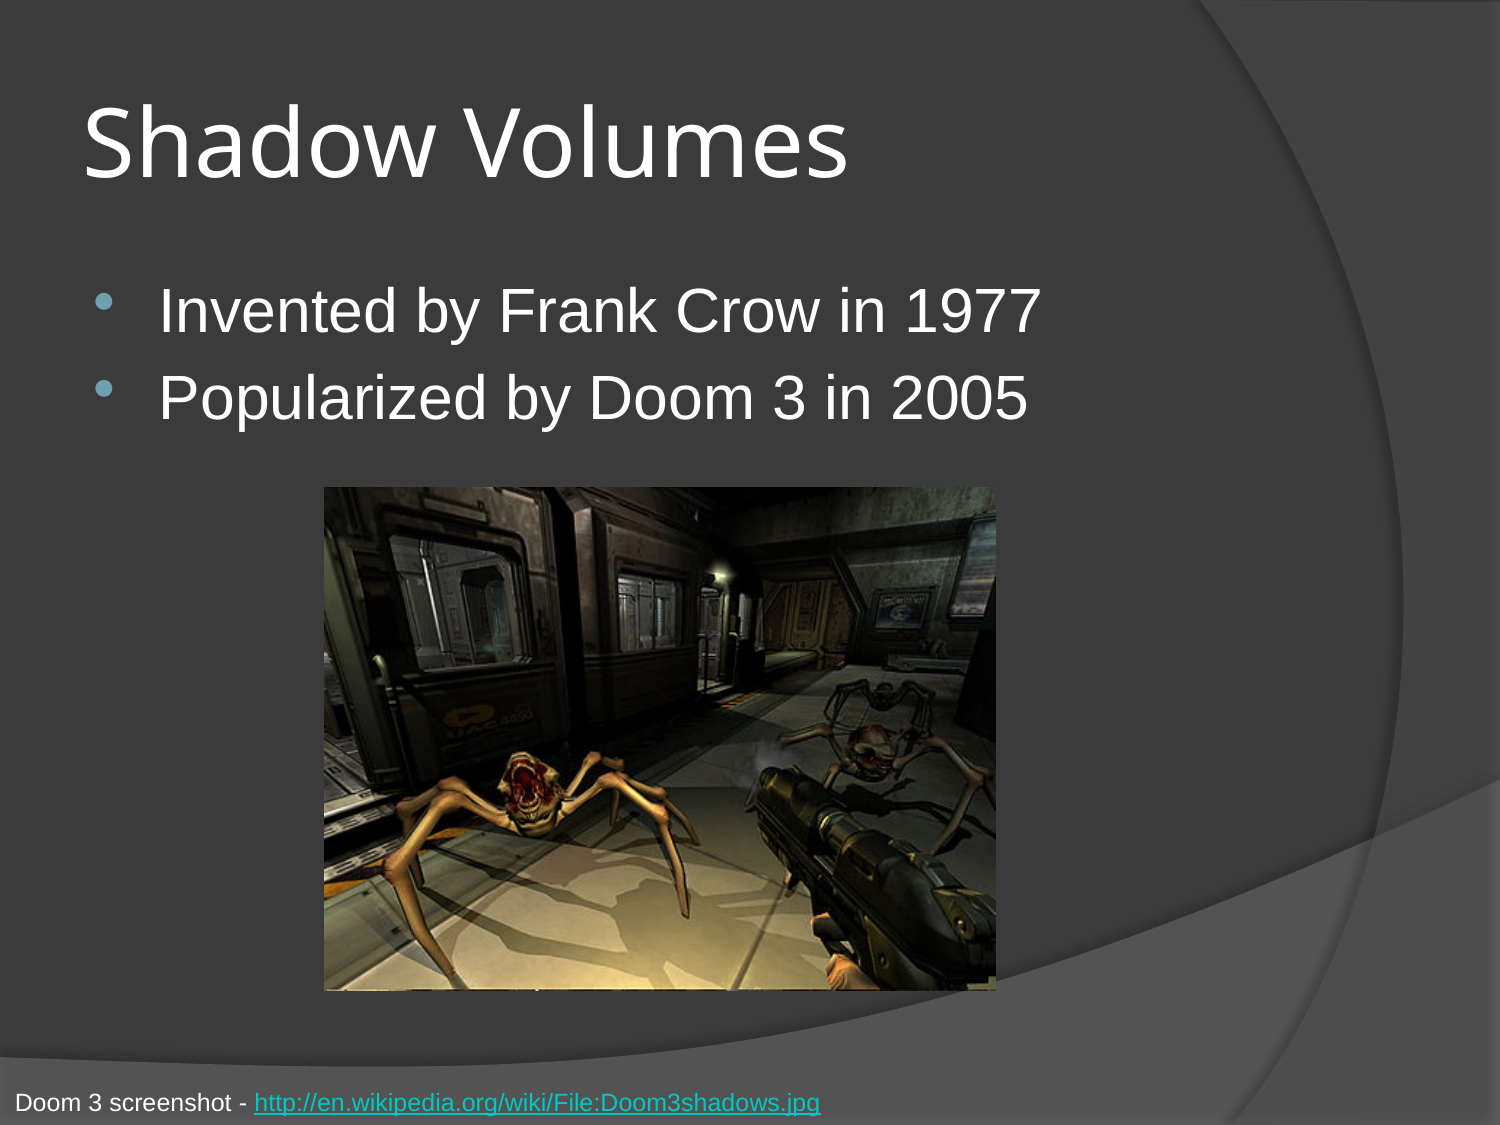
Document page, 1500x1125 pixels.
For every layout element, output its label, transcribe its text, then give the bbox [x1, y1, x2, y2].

list Invented by Frank Crow in 1977 Popularized by Doom 3 in 2005 [75, 262, 1300, 1005]
picture [324, 487, 996, 991]
text_box Doom 3 screenshot - http://en.wikipedia.org/wiki/File:Doom3shadows.jpg [0, 1079, 975, 1125]
title Shadow Volumes [75, 45, 1300, 233]
